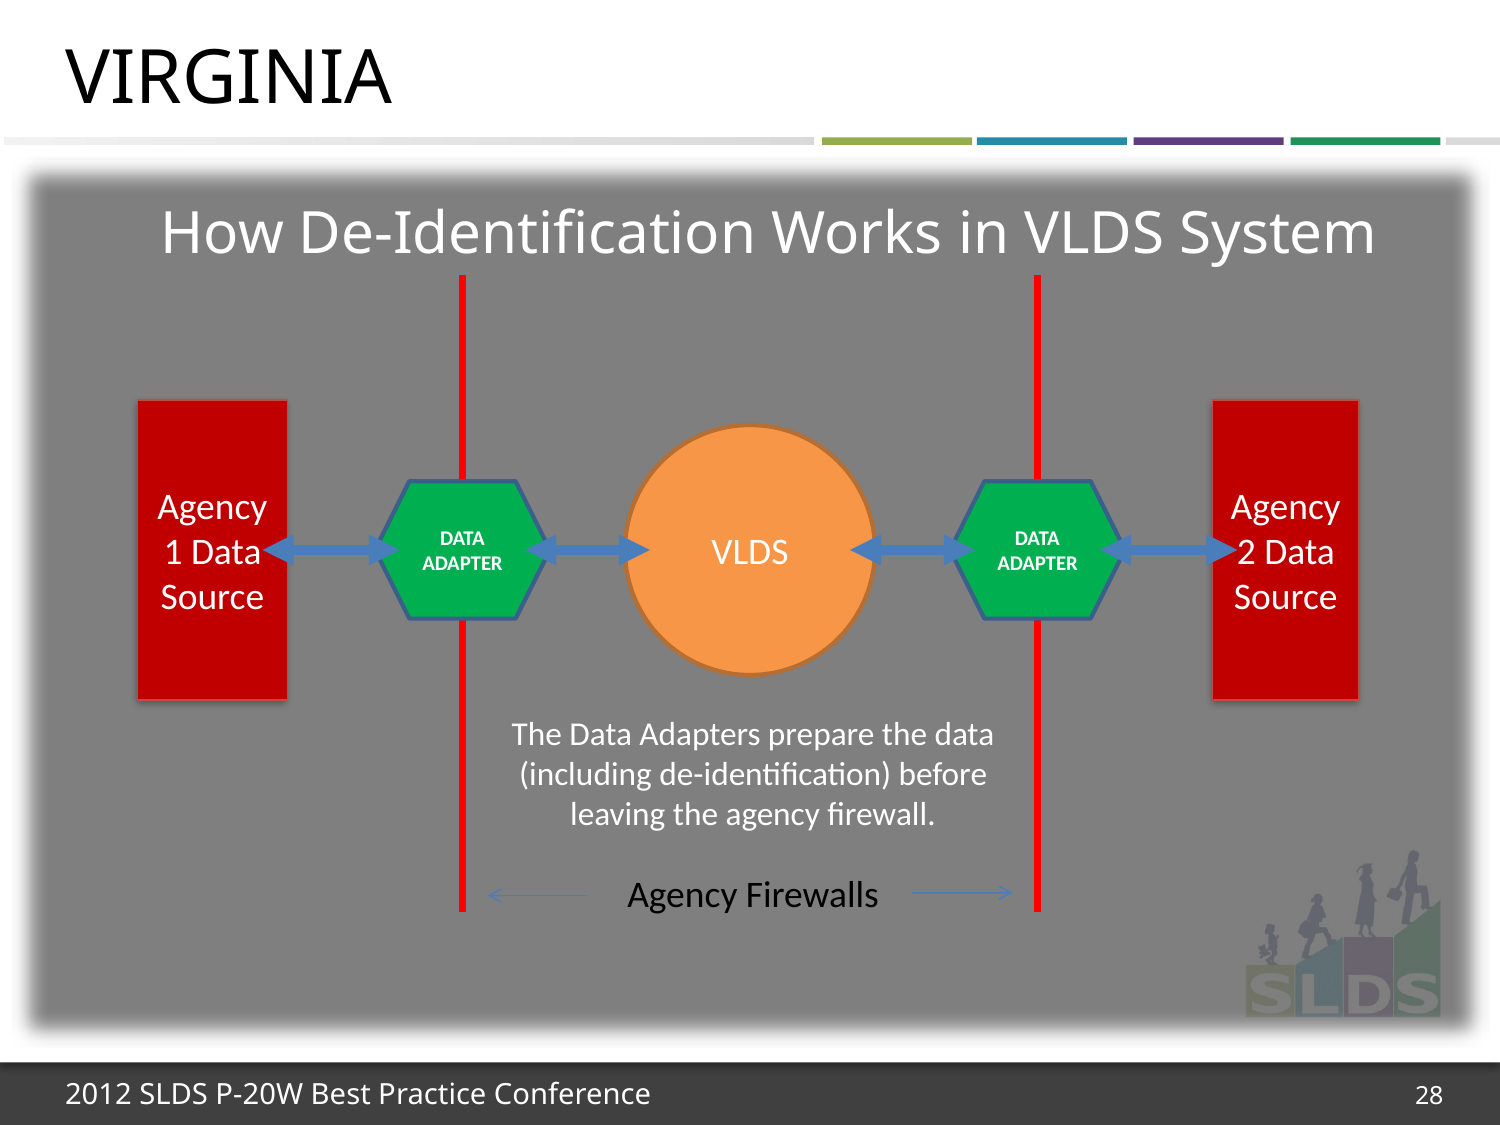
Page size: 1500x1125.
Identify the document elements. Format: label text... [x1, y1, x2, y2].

text_box DATA ADAPTER [466, 479, 547, 621]
list How De-Identification Works in VLDS System [62, 187, 1463, 930]
slide_number 28 [1108, 1067, 1459, 1125]
text_box VLDS [623, 422, 877, 678]
table_header BD_MATCH [34, 179, 1467, 1025]
text_box Agency 1 Data Source [137, 399, 288, 701]
title Virginia [50, 8, 1450, 138]
table_cell J11EDAV3E [37, 182, 1464, 1022]
text_box The Data Adapters prepare the data (including de-identification) before leaving the agency firewall. [490, 705, 1016, 840]
text_box DATA ADAPTER [378, 479, 458, 621]
text_box DATA ADAPTER [1041, 479, 1122, 621]
text_box [45, 190, 1456, 1016]
text_box DATA ADAPTER [953, 479, 1033, 621]
table_cell 044AA90CE74E2ED3B6B0B0CFE93F8ED263B73050 [40, 185, 1461, 1019]
text_box Agency 2 Data Source [1212, 399, 1360, 701]
text_box Agency Firewalls [612, 862, 895, 923]
